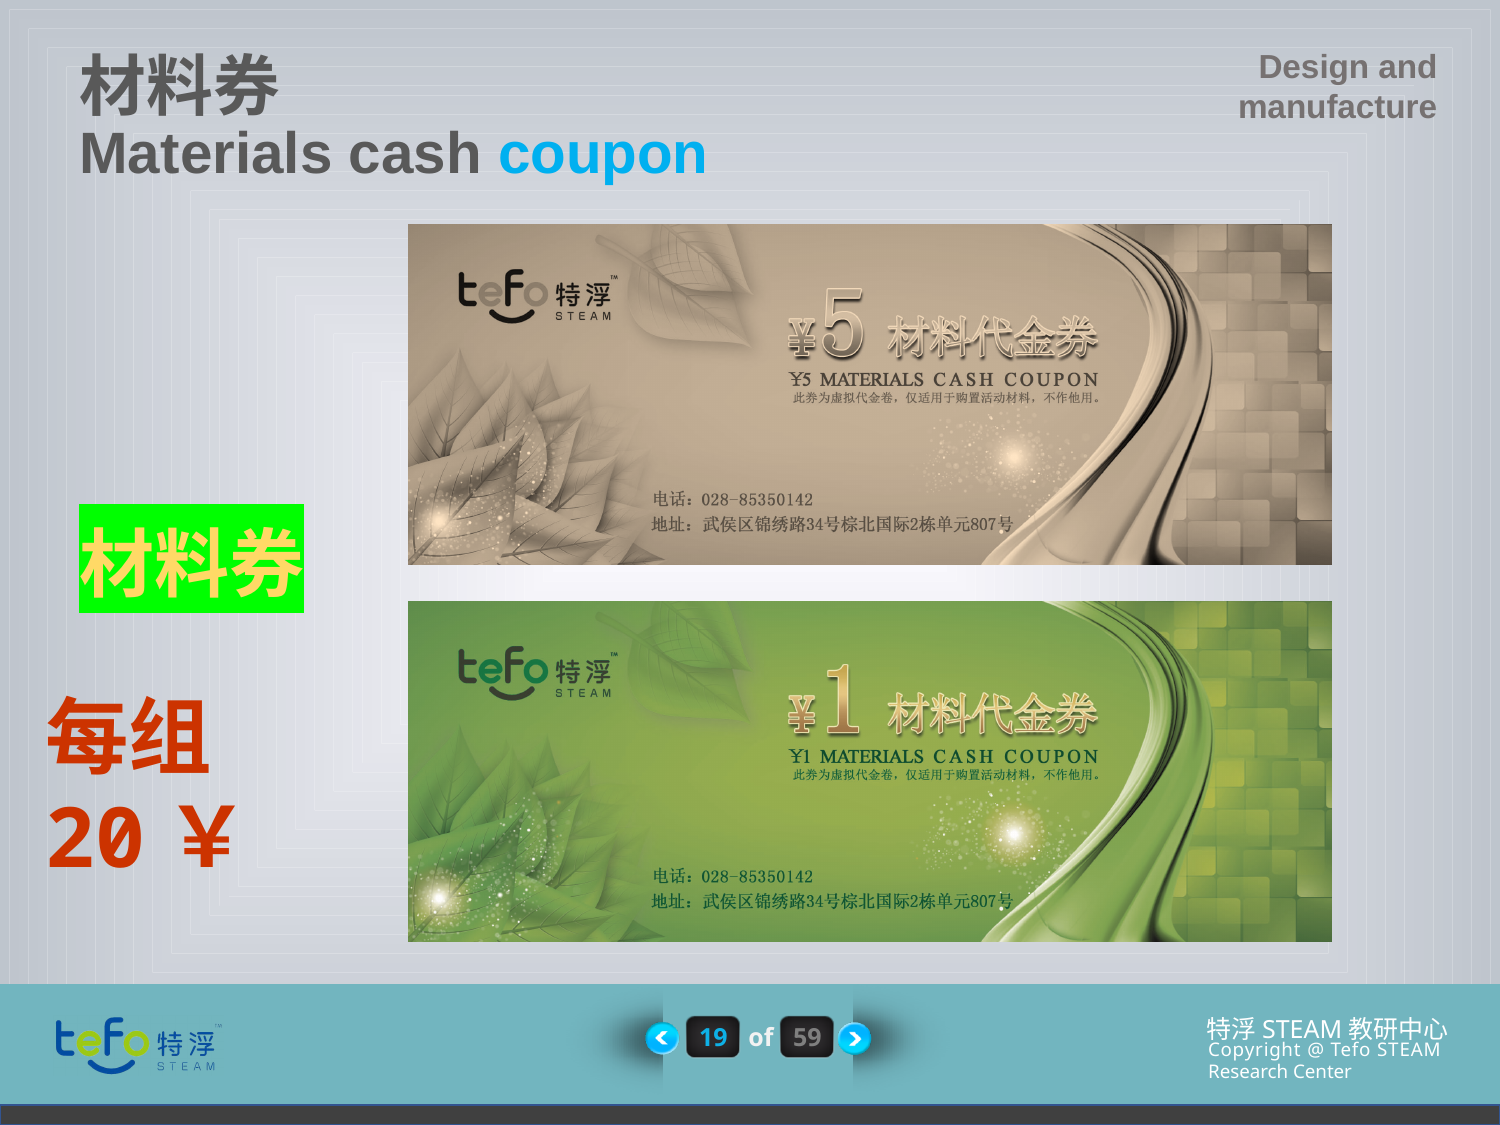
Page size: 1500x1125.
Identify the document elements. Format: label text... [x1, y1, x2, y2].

text_box [0, 984, 1500, 1104]
text_box Copyright @ Tefo STEAM Research Center [1193, 1030, 1500, 1090]
picture [550, 978, 680, 1097]
picture [408, 224, 1332, 565]
text_box [0, 1104, 1500, 1125]
text_box Design and manufacture [1092, 38, 1453, 179]
picture [777, 981, 967, 1100]
text_box 材料券 [64, 508, 320, 614]
picture [683, 1012, 744, 1062]
text_box Materials cash coupon [64, 73, 1366, 193]
text_box 材料券 [64, 0, 1002, 73]
text_box of [744, 1014, 777, 1059]
picture [53, 1015, 224, 1076]
text_box 特浮STEAM教研中心 [1191, 1006, 1500, 1052]
text_box 每组20￥ [31, 676, 408, 892]
picture [408, 601, 1332, 942]
